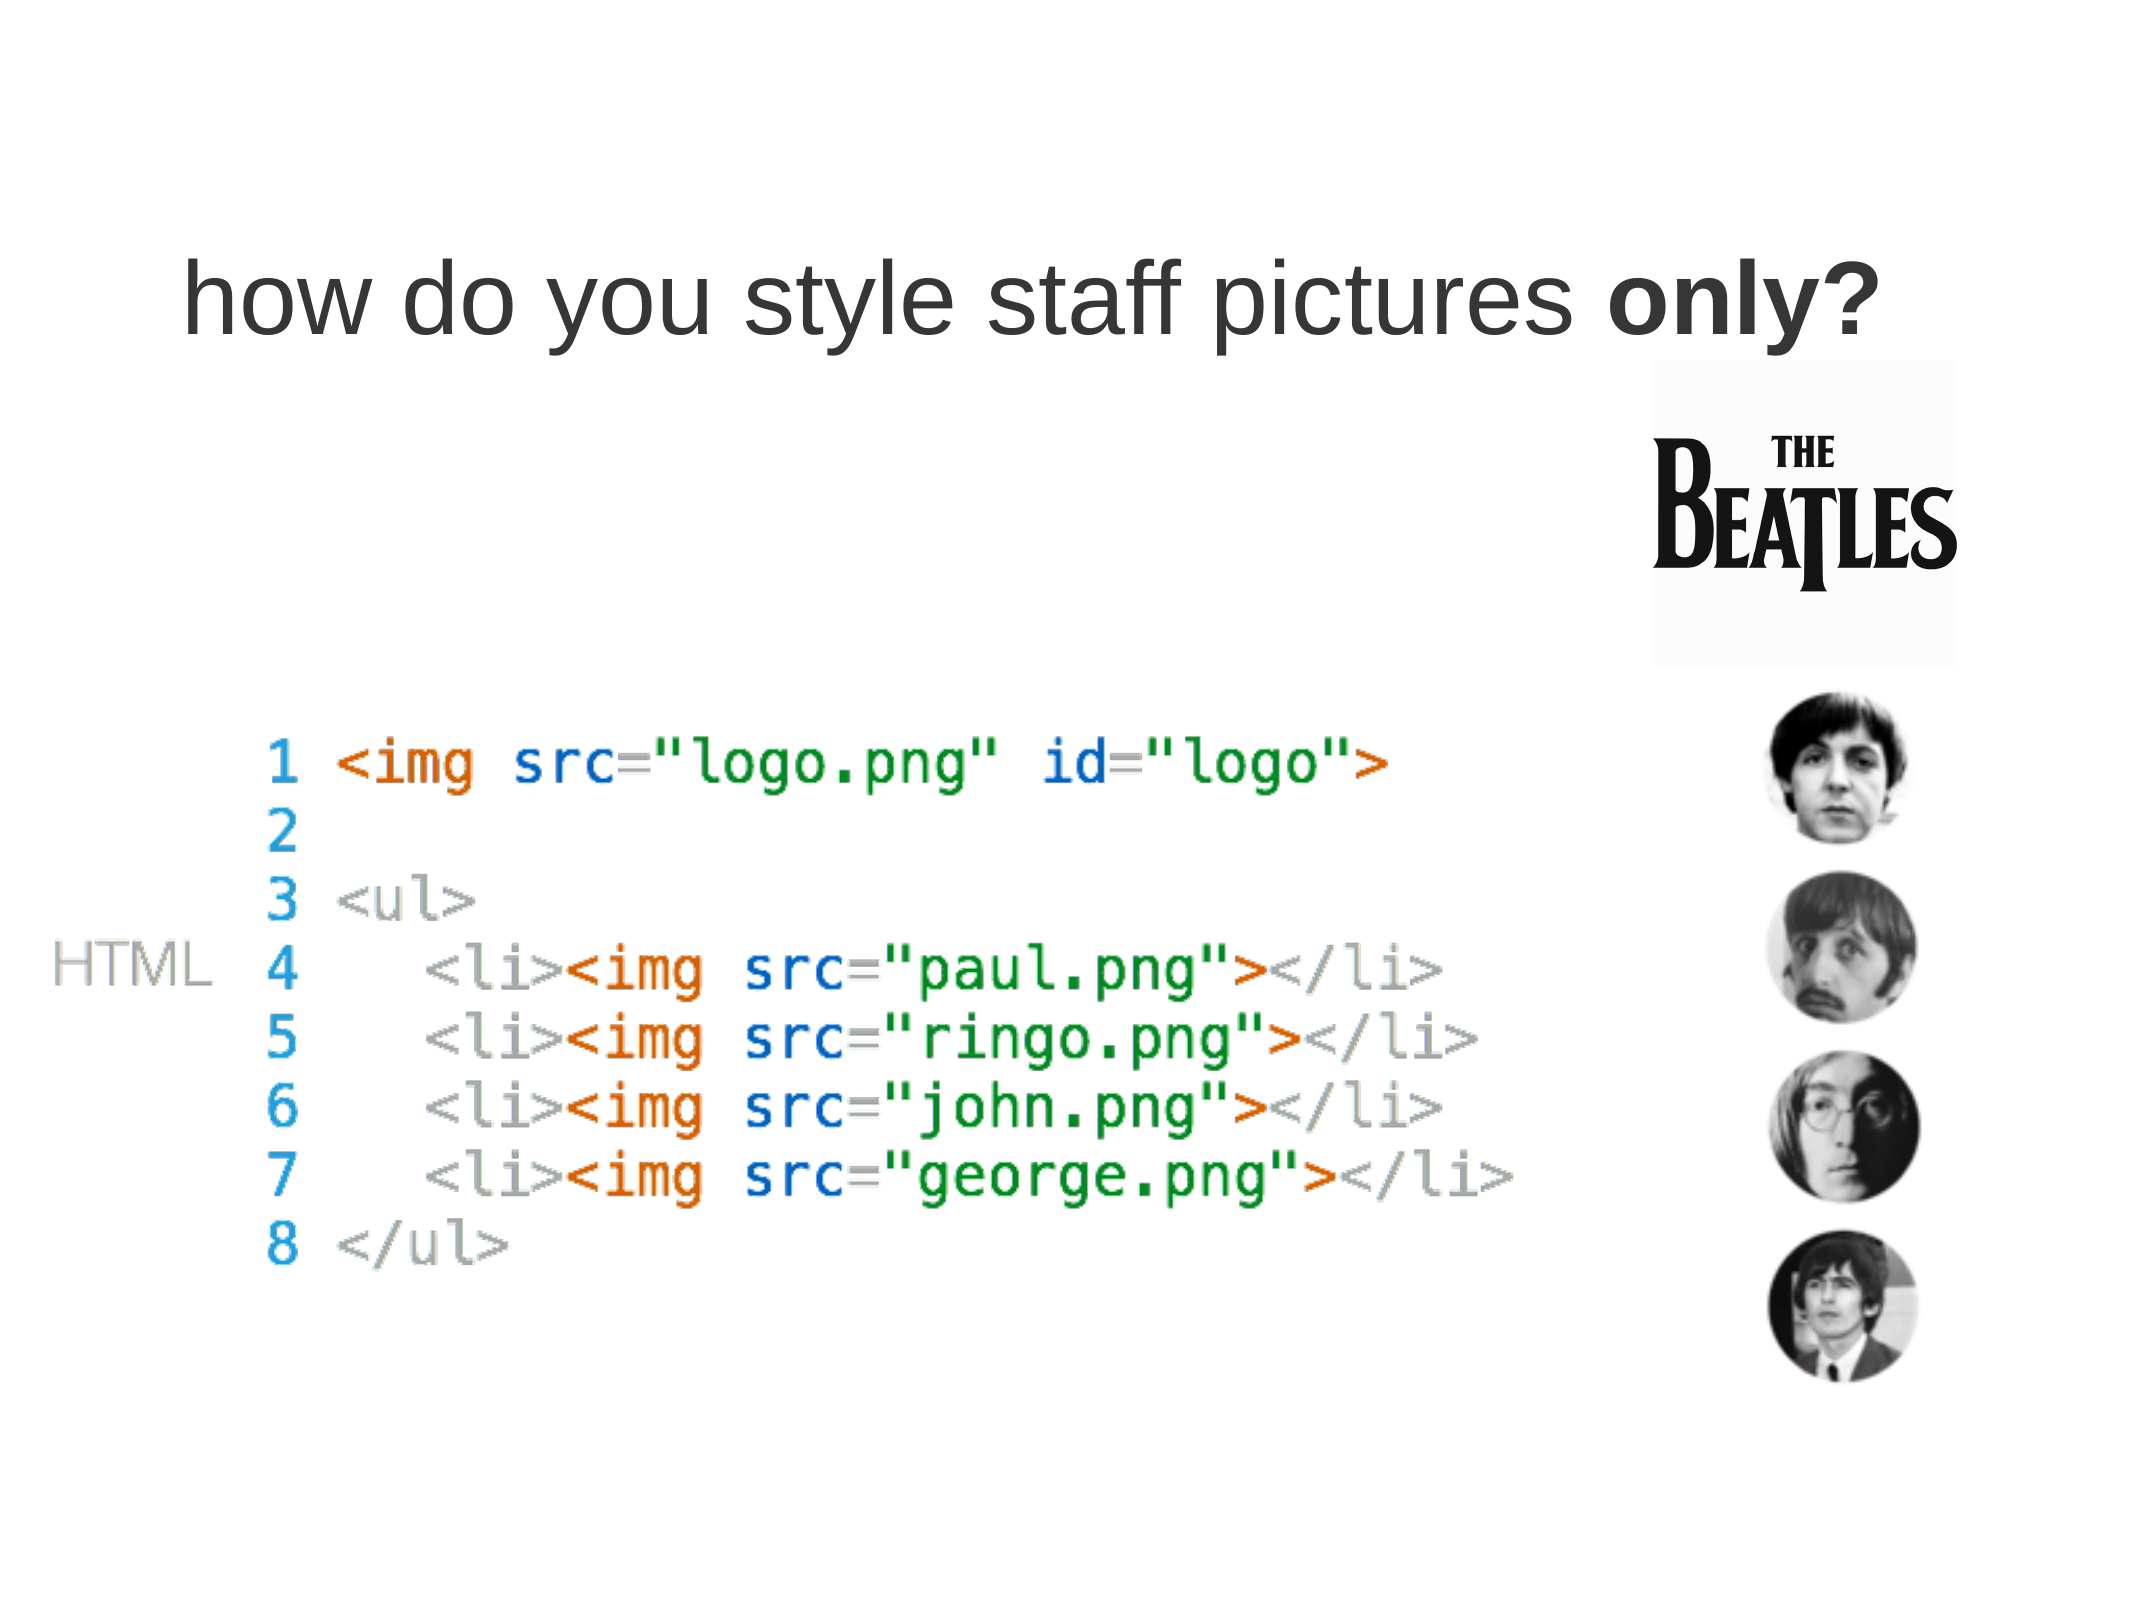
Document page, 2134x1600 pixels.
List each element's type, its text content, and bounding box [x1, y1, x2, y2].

picture [0, 683, 1584, 1553]
text_box how do you style staff pictures only? [175, 224, 1892, 362]
picture [1653, 361, 1998, 1459]
